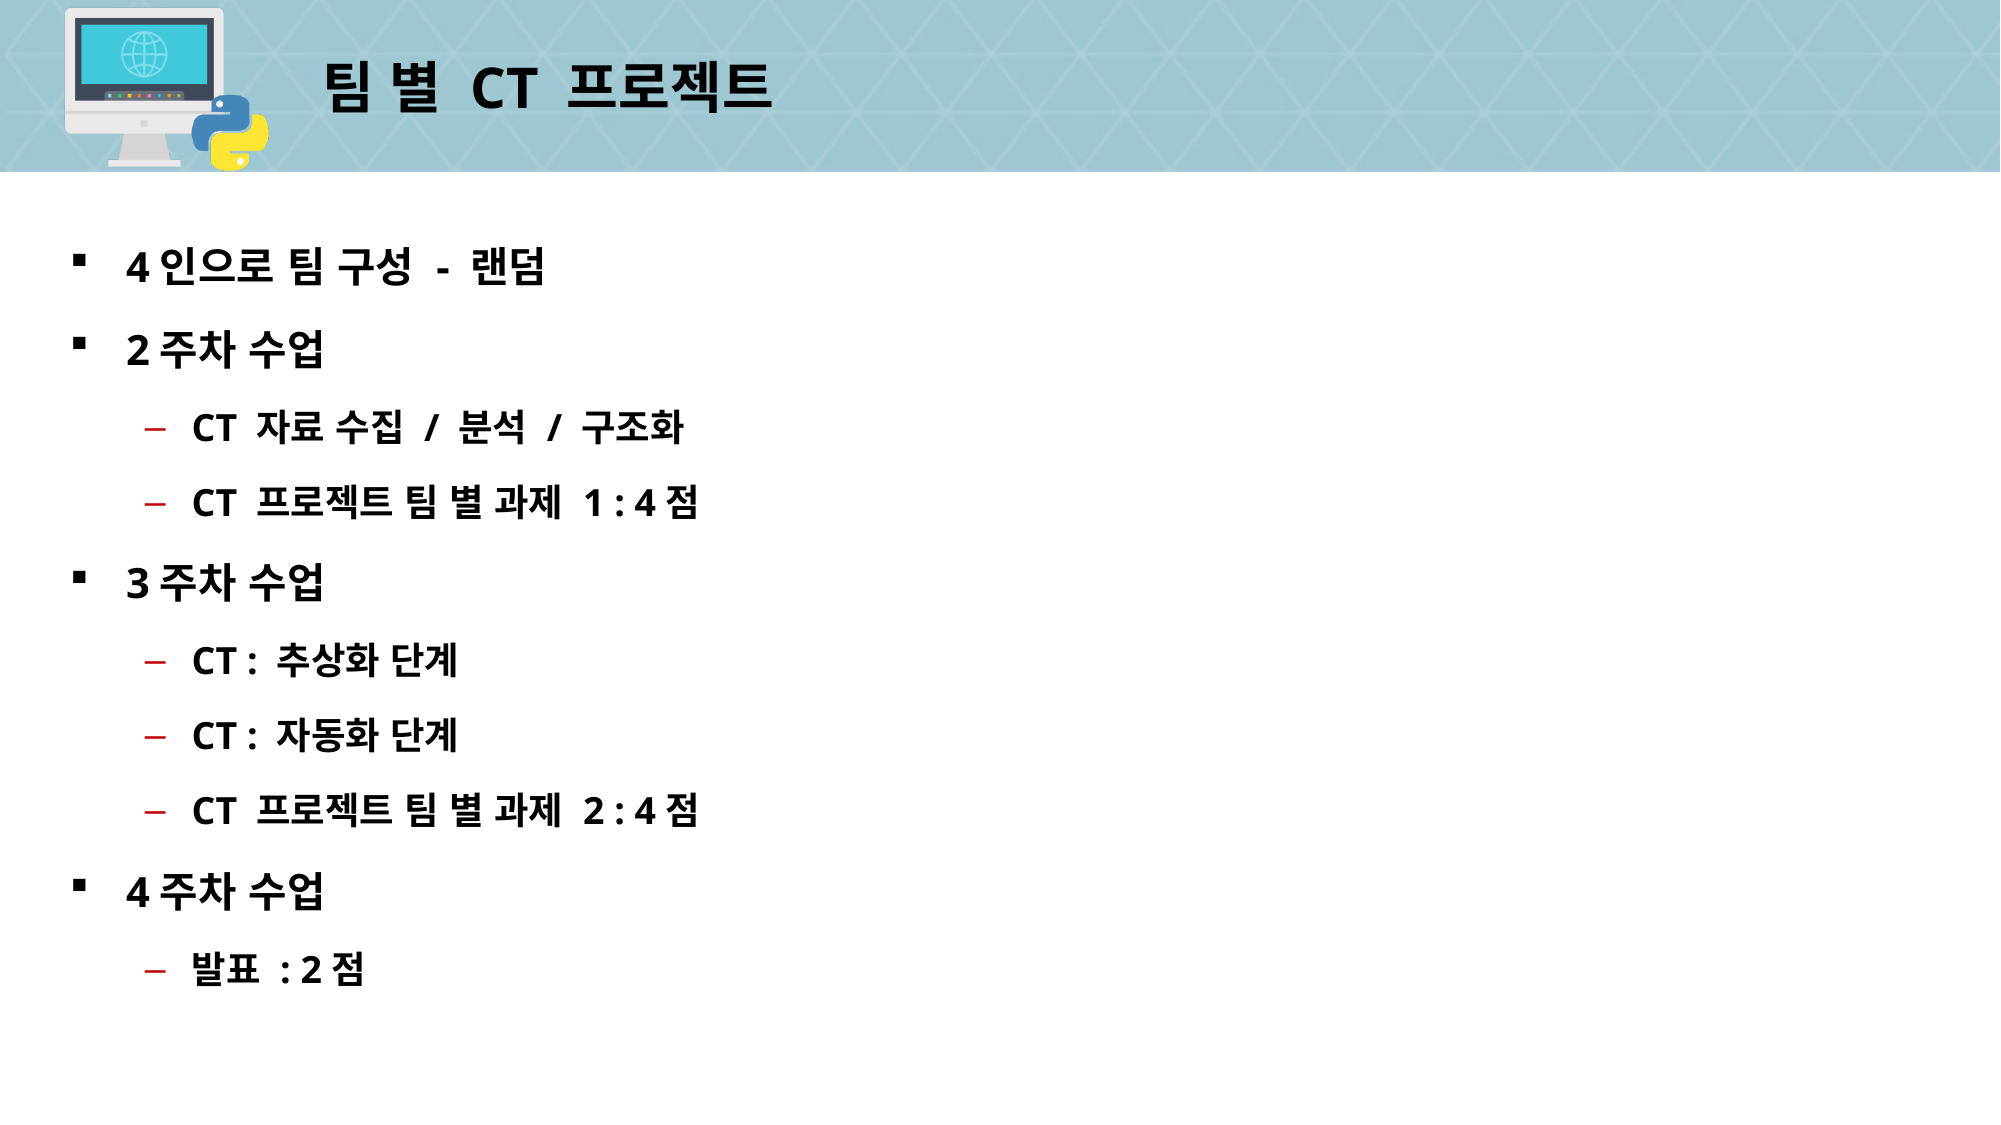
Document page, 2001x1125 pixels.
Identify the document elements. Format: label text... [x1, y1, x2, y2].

title 팀 별 CT 프로젝트 [307, 23, 1993, 149]
picture [58, 1, 271, 173]
list 4인으로 팀 구성 - 랜덤 2주차 수업 CT 자료 수집 / 분석 / 구조화 CT 프로젝트 팀 별 과제 1 : 4점 3주차 수업 CT : 추상화 단계 CT : 자동화 단계 CT 프로젝트 팀 별 과제 2 : 4점 4주차 수업 발표 : 2점 [54, 208, 1945, 1094]
